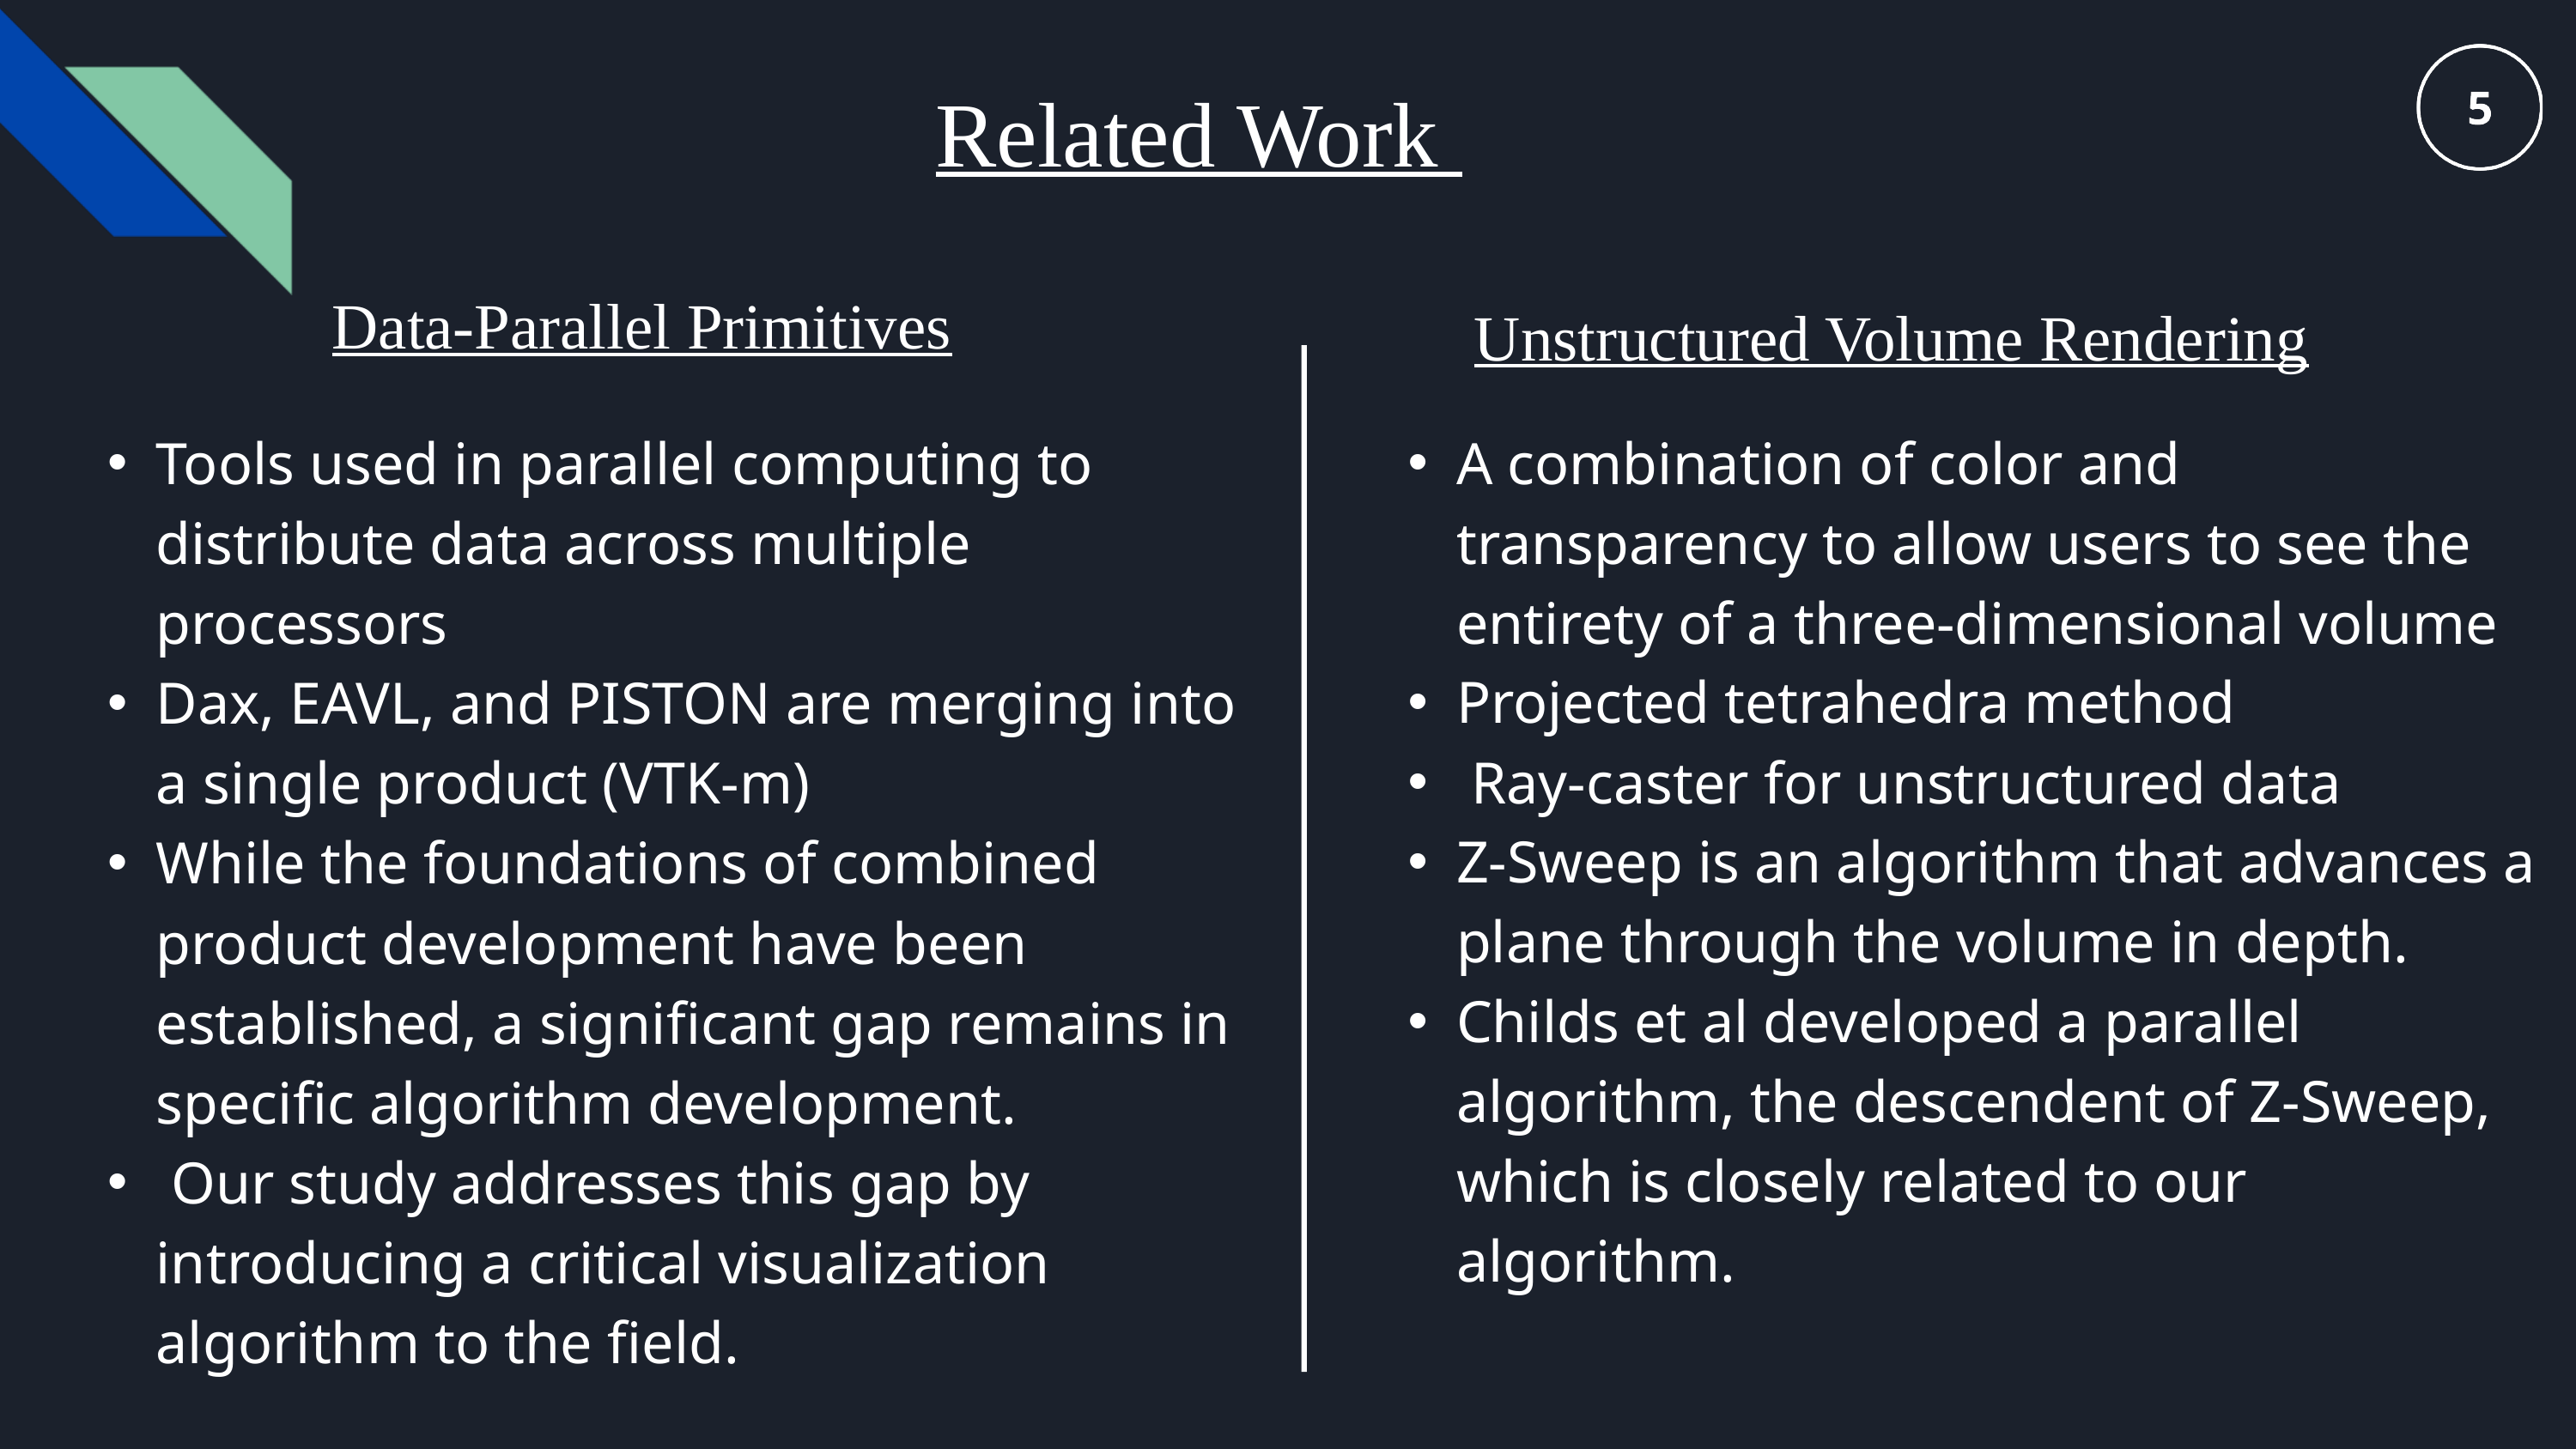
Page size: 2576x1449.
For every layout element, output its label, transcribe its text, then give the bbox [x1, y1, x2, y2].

text_box Tools used in parallel computing to distribute data across multiple processors Dax, EAVL, and PISTON are merging into a single product (VTK-m) While the foundations of combined product development have been established, a significant gap remains in specific algorithm development. Our study addresses this gap by introducing a critical visualization algorithm to the field. [58, 415, 1264, 1375]
text_box A combination of color and transparency to allow users to see the entirety of a three-dimensional volume Projected tetrahedra method Ray-caster for unstructured data Z-Sweep is an algorithm that advances a plane through the volume in depth. Childs et al developed a parallel algorithm, the descendent of Z-Sweep, which is closely related to our algorithm. [1359, 415, 2542, 1449]
text_box Unstructured Volume Rendering [1473, 296, 2576, 374]
text_box [2416, 44, 2543, 171]
text_box Data-Parallel Primitives [331, 284, 1113, 362]
text_box Related Work [292, 75, 2093, 185]
text_box [0, 9, 293, 295]
